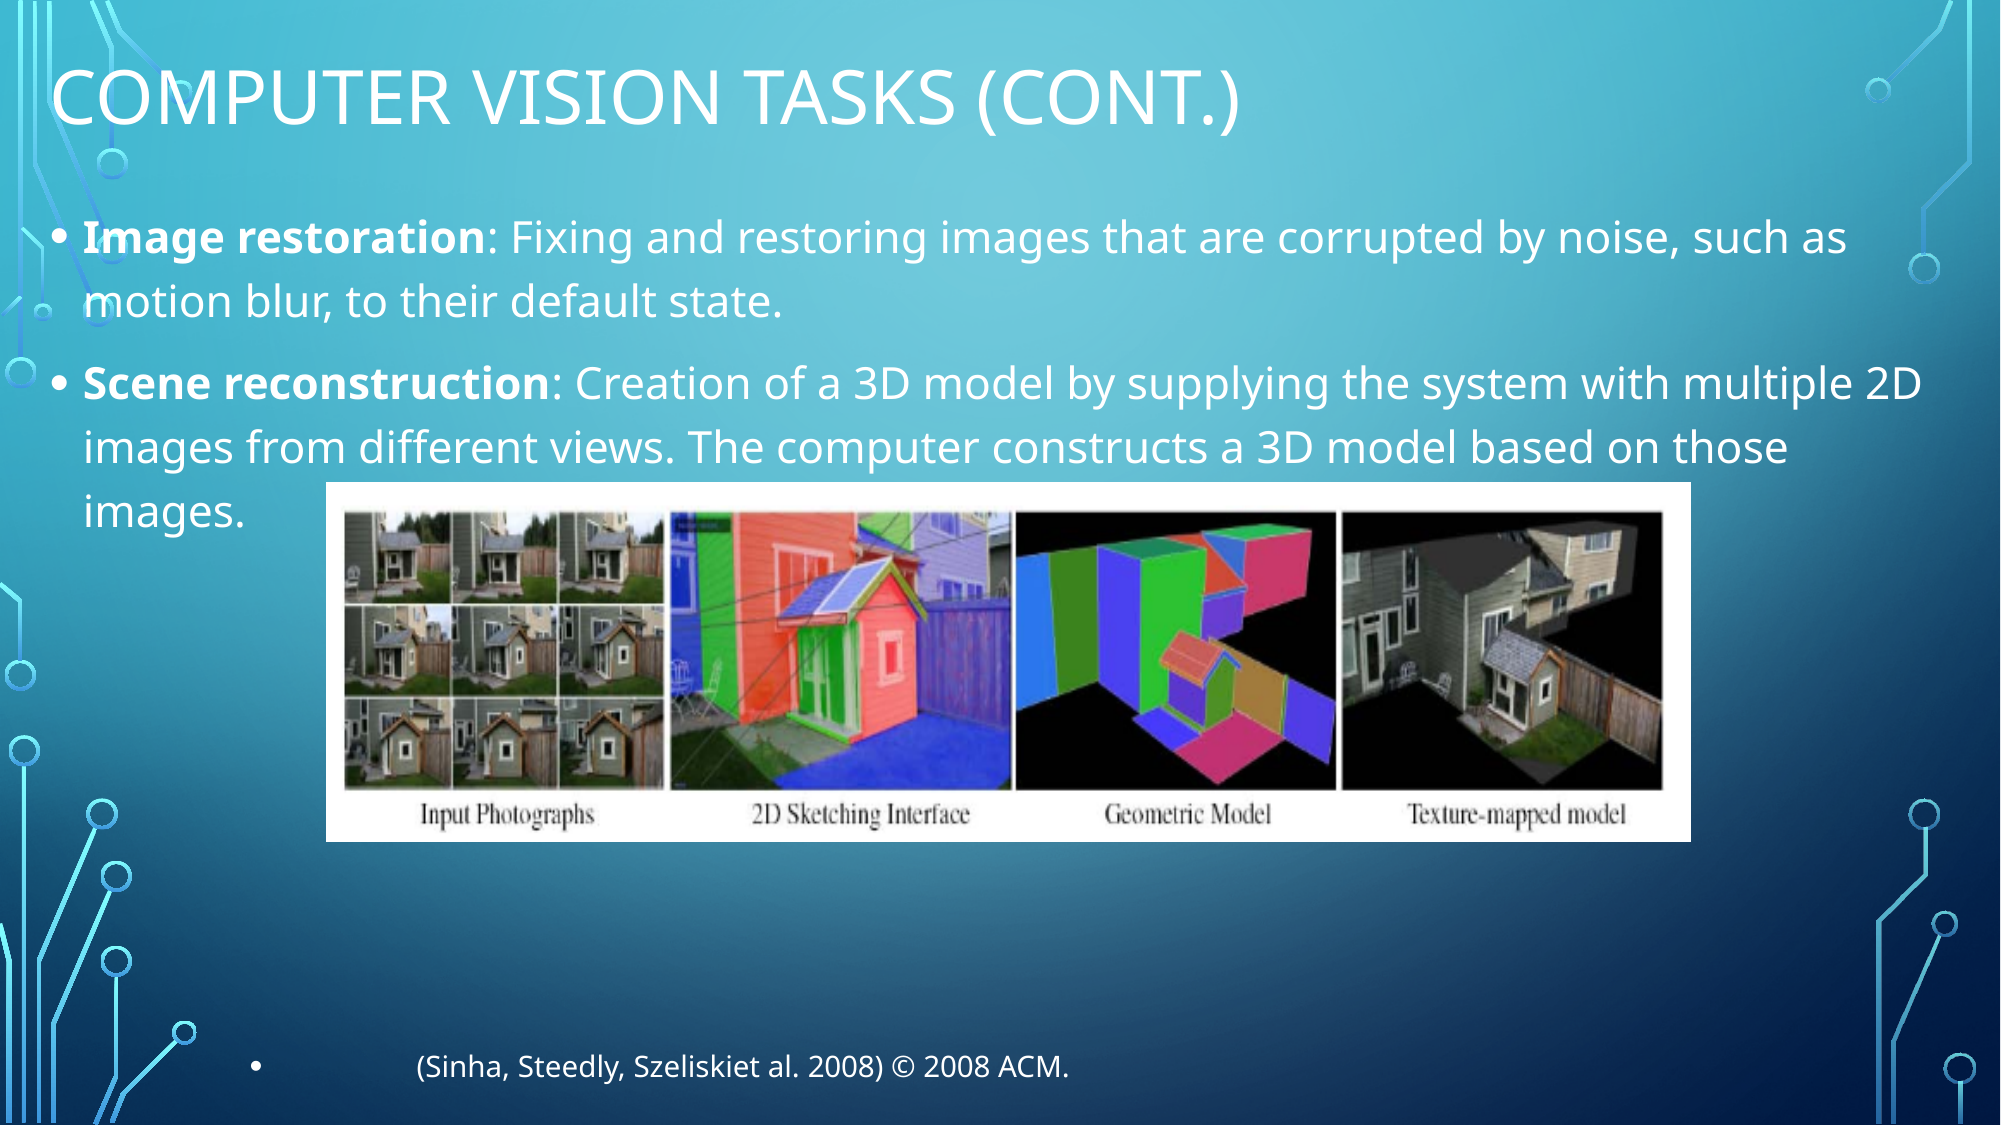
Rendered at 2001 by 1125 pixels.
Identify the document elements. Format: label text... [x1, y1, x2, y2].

title Computer vision tasks (cont.) [34, 29, 1945, 171]
picture [325, 482, 1691, 842]
list Image restoration: Fixing and restoring images that are corrupted by noise, such as motion blur, to their default state. Scene reconstruction: Creation of a 3D model by supplying the system with multiple 2D images from different views. The computer constructs a 3D model based on those images. (Sinha, Steedly, Szeliskiet al. 2008) © 2008 ACM. [34, 190, 1945, 1096]
